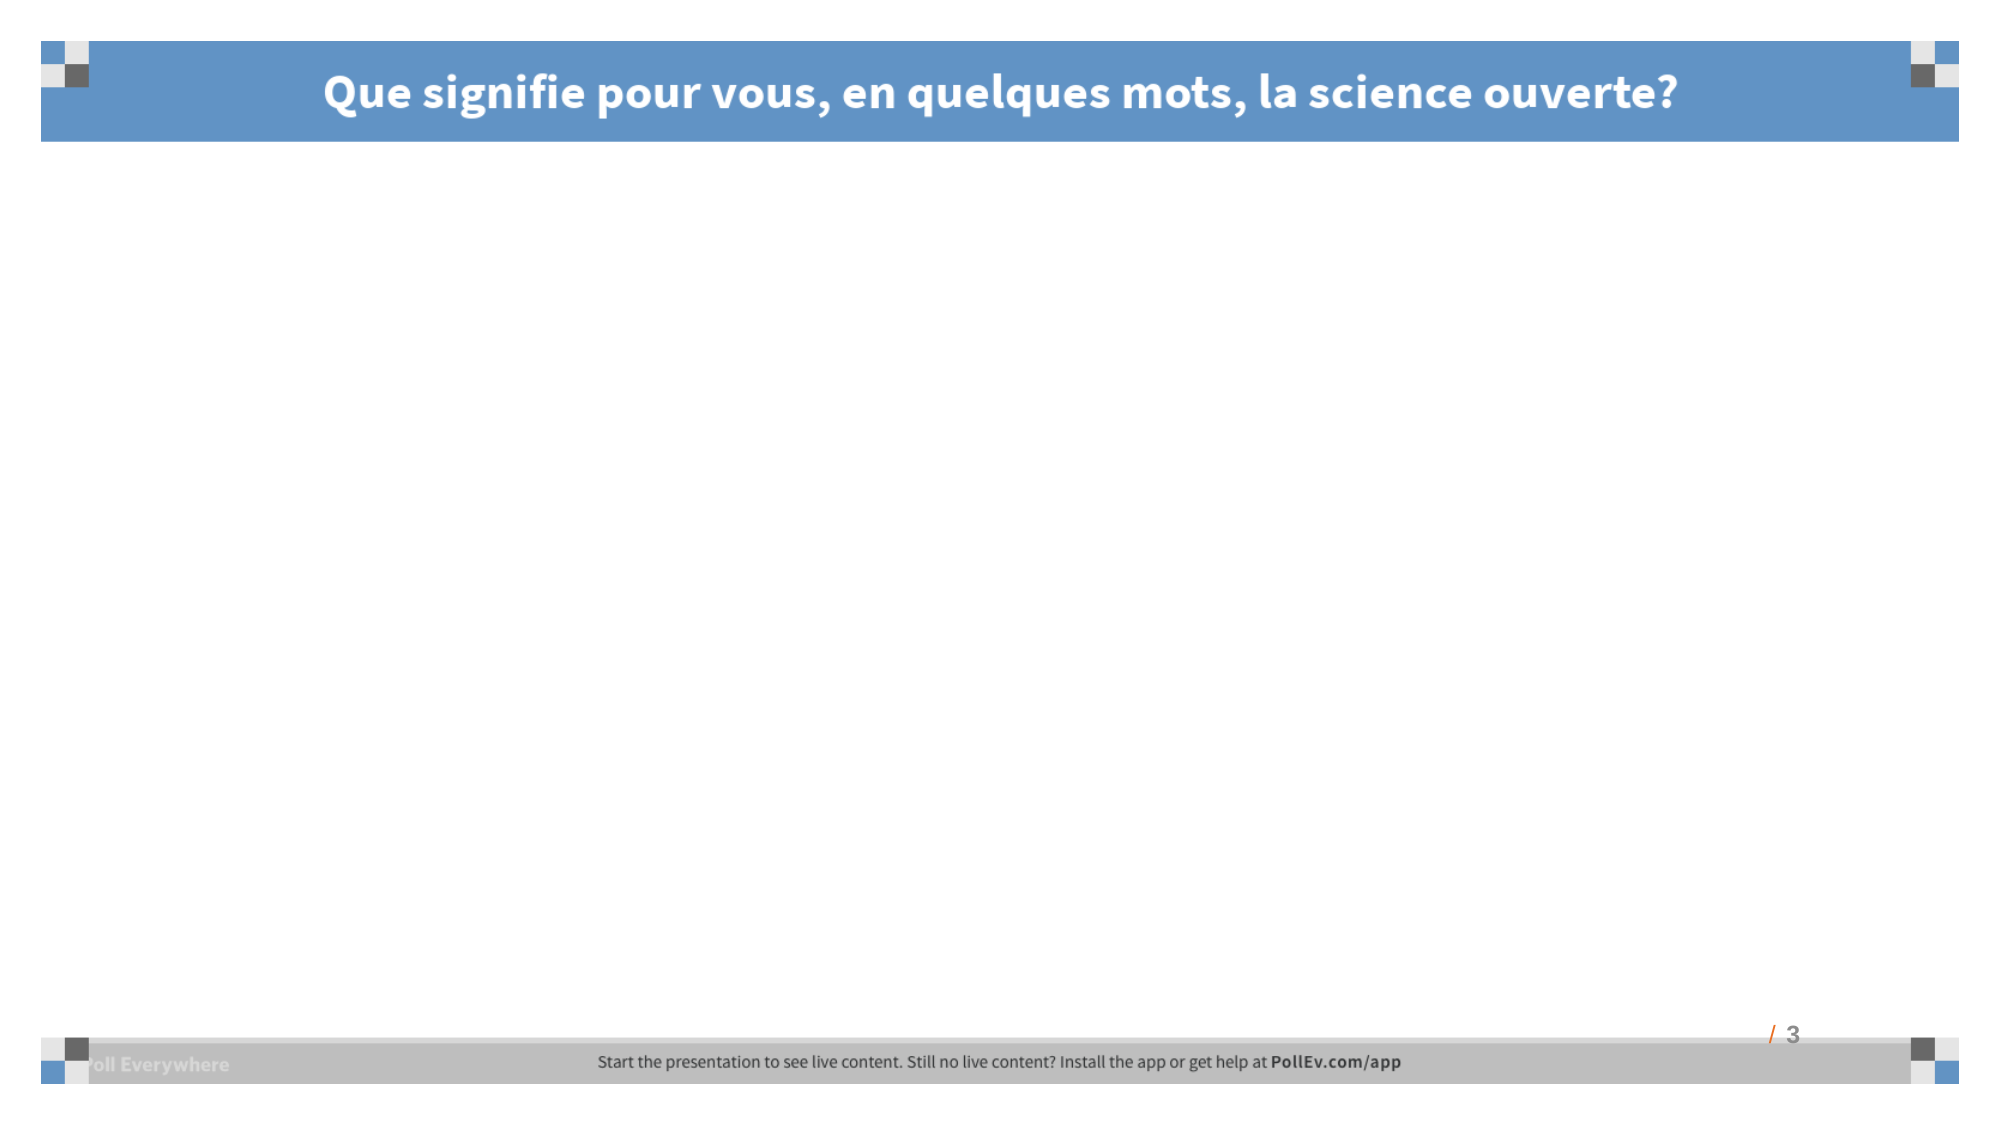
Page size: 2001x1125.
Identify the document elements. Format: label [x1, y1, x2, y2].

picture [41, 41, 1959, 1084]
